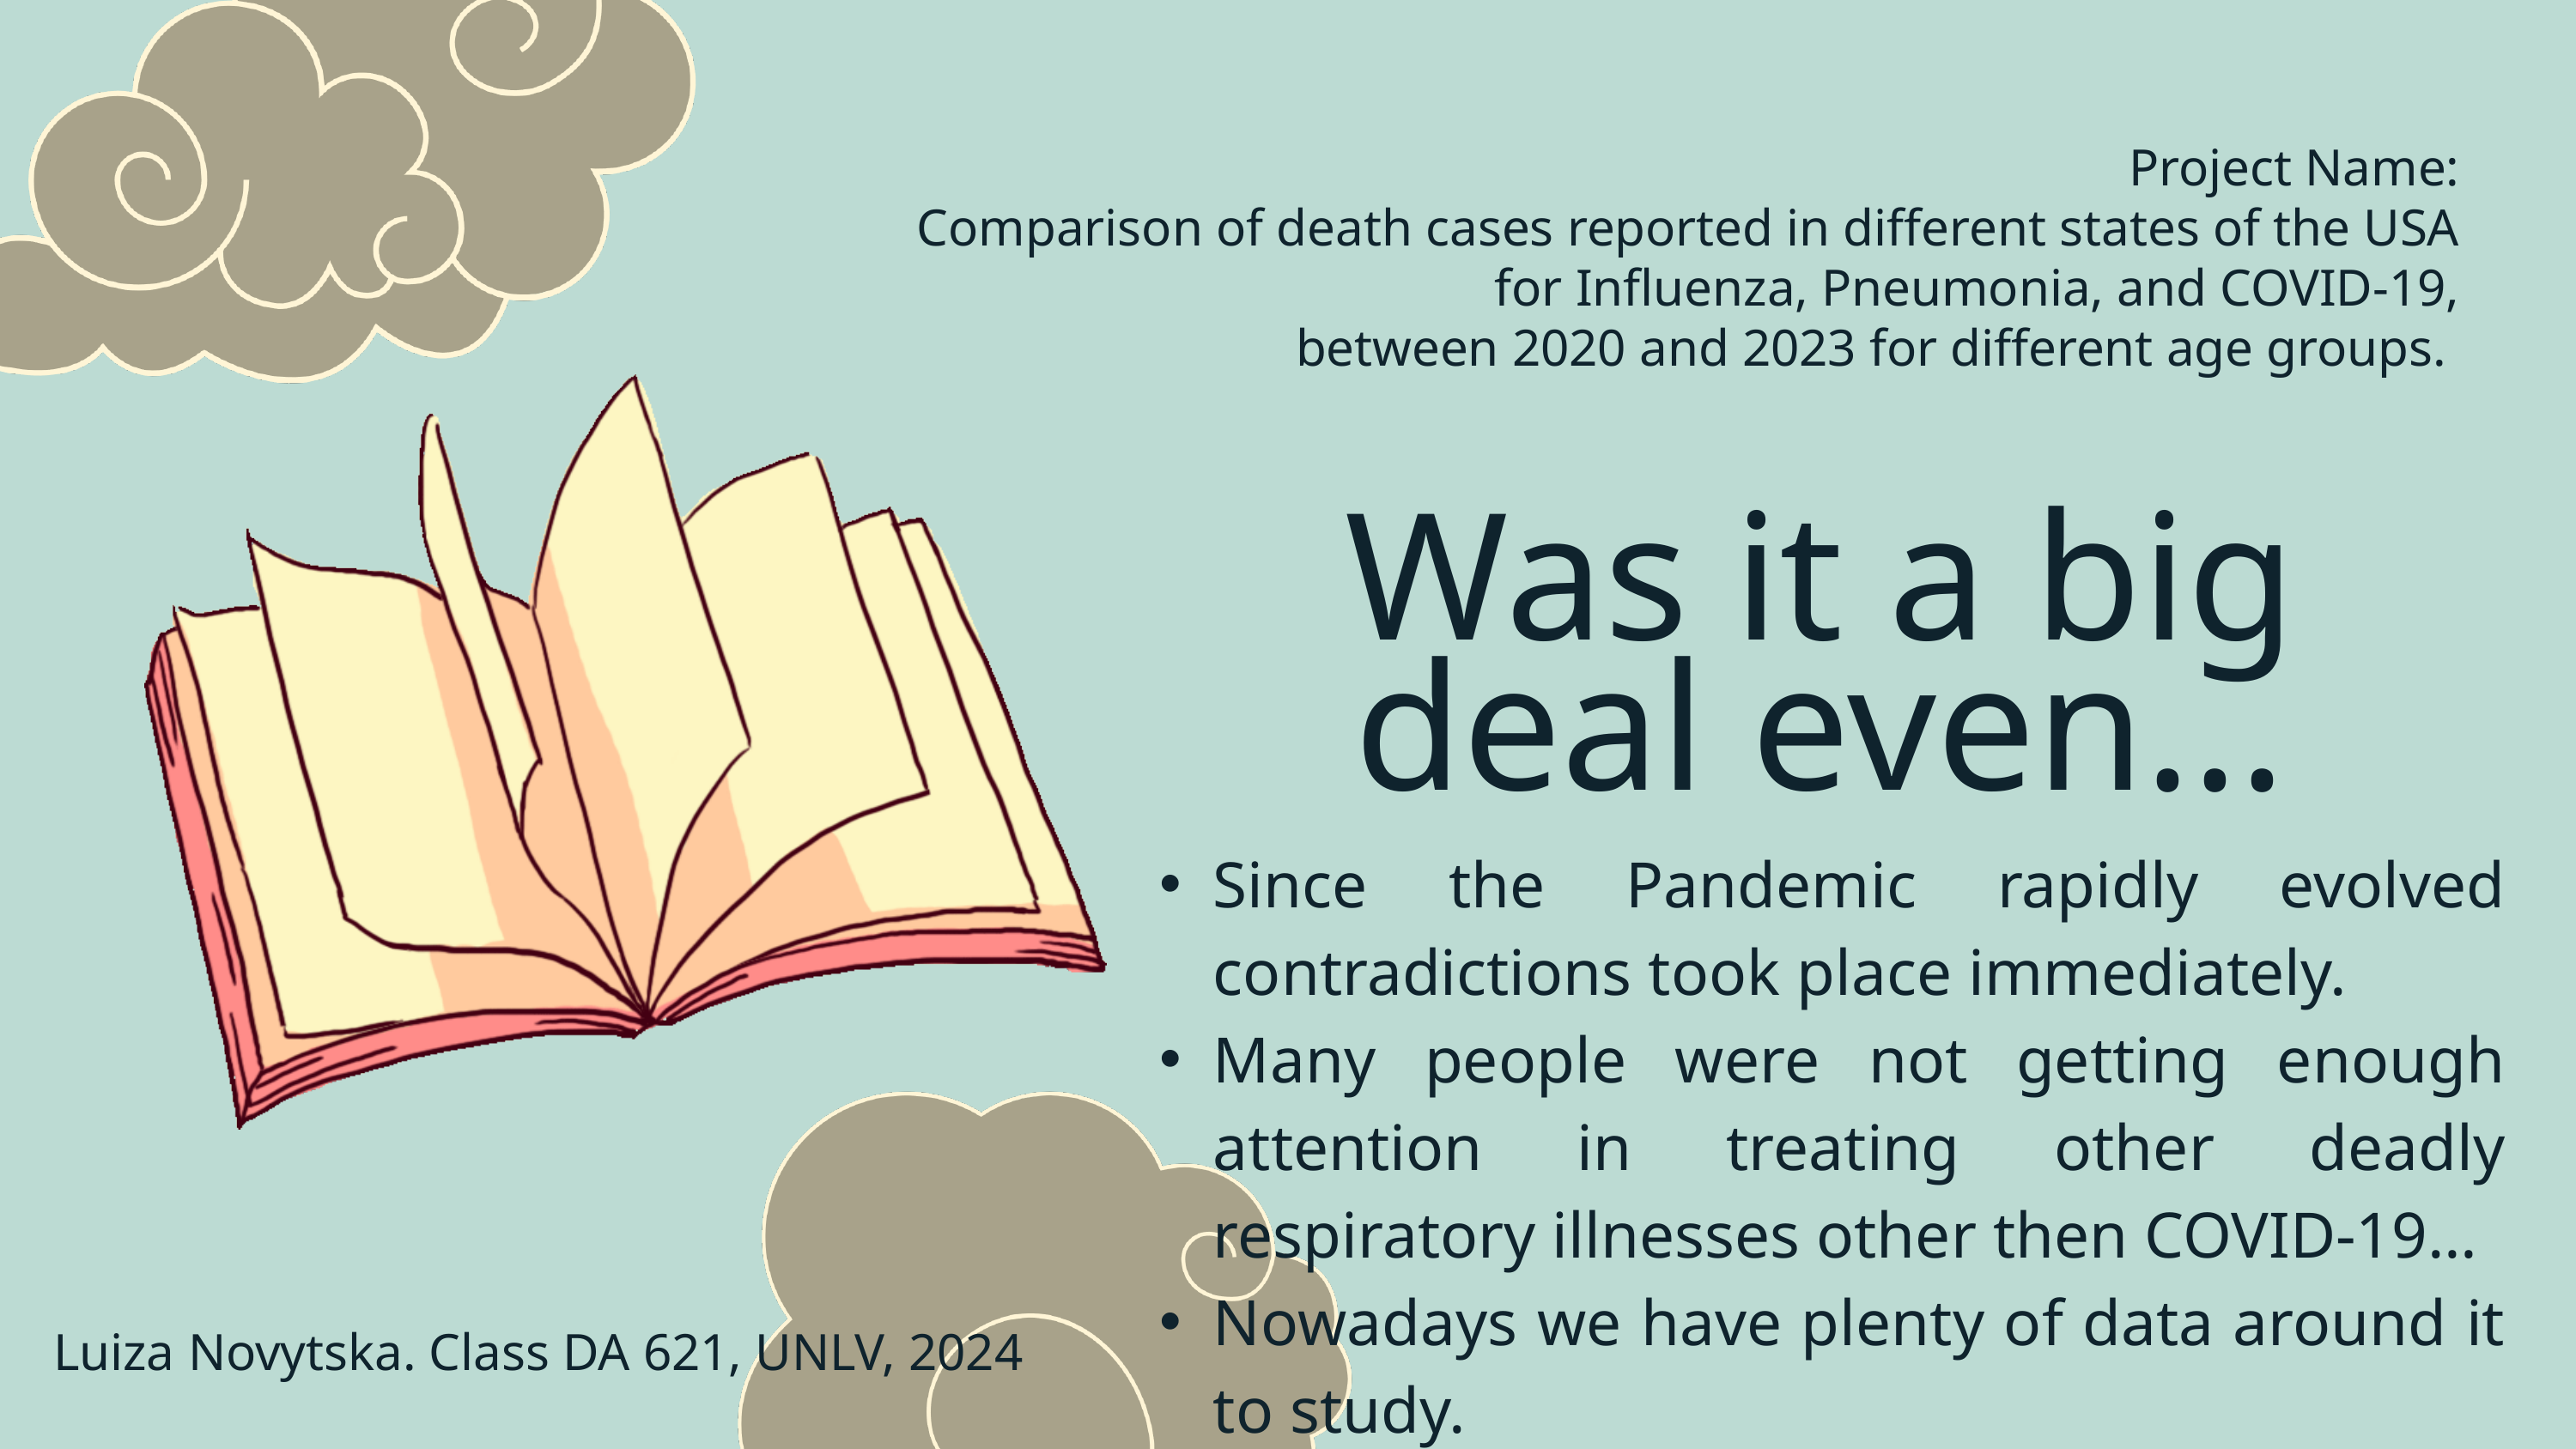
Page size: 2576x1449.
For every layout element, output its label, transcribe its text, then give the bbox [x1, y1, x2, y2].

text_box [645, 1381, 1383, 1449]
text_box Luiza Novytska. Class DA 621, UNLV, 2024 [0, 1293, 1394, 1381]
text_box Was it a big deal even... [1180, 525, 2461, 826]
picture [144, 374, 1108, 1130]
text_box Since the Pandemic rapidly evolved contradictions took place immediately. Many people were not getting enough attention in treating other deadly respiratory illnesses other then COVID-19… Nowadays we have plenty of data around it to study. [1106, 832, 2506, 1446]
text_box [0, 0, 703, 423]
text_box Project Name: Comparison of death cases reported in different states of the USA for Influenza, Pneumonia, and COVID-19, between 2020 and 2023 for different age groups. [187, 136, 2460, 377]
text_box [645, 1136, 1106, 1293]
